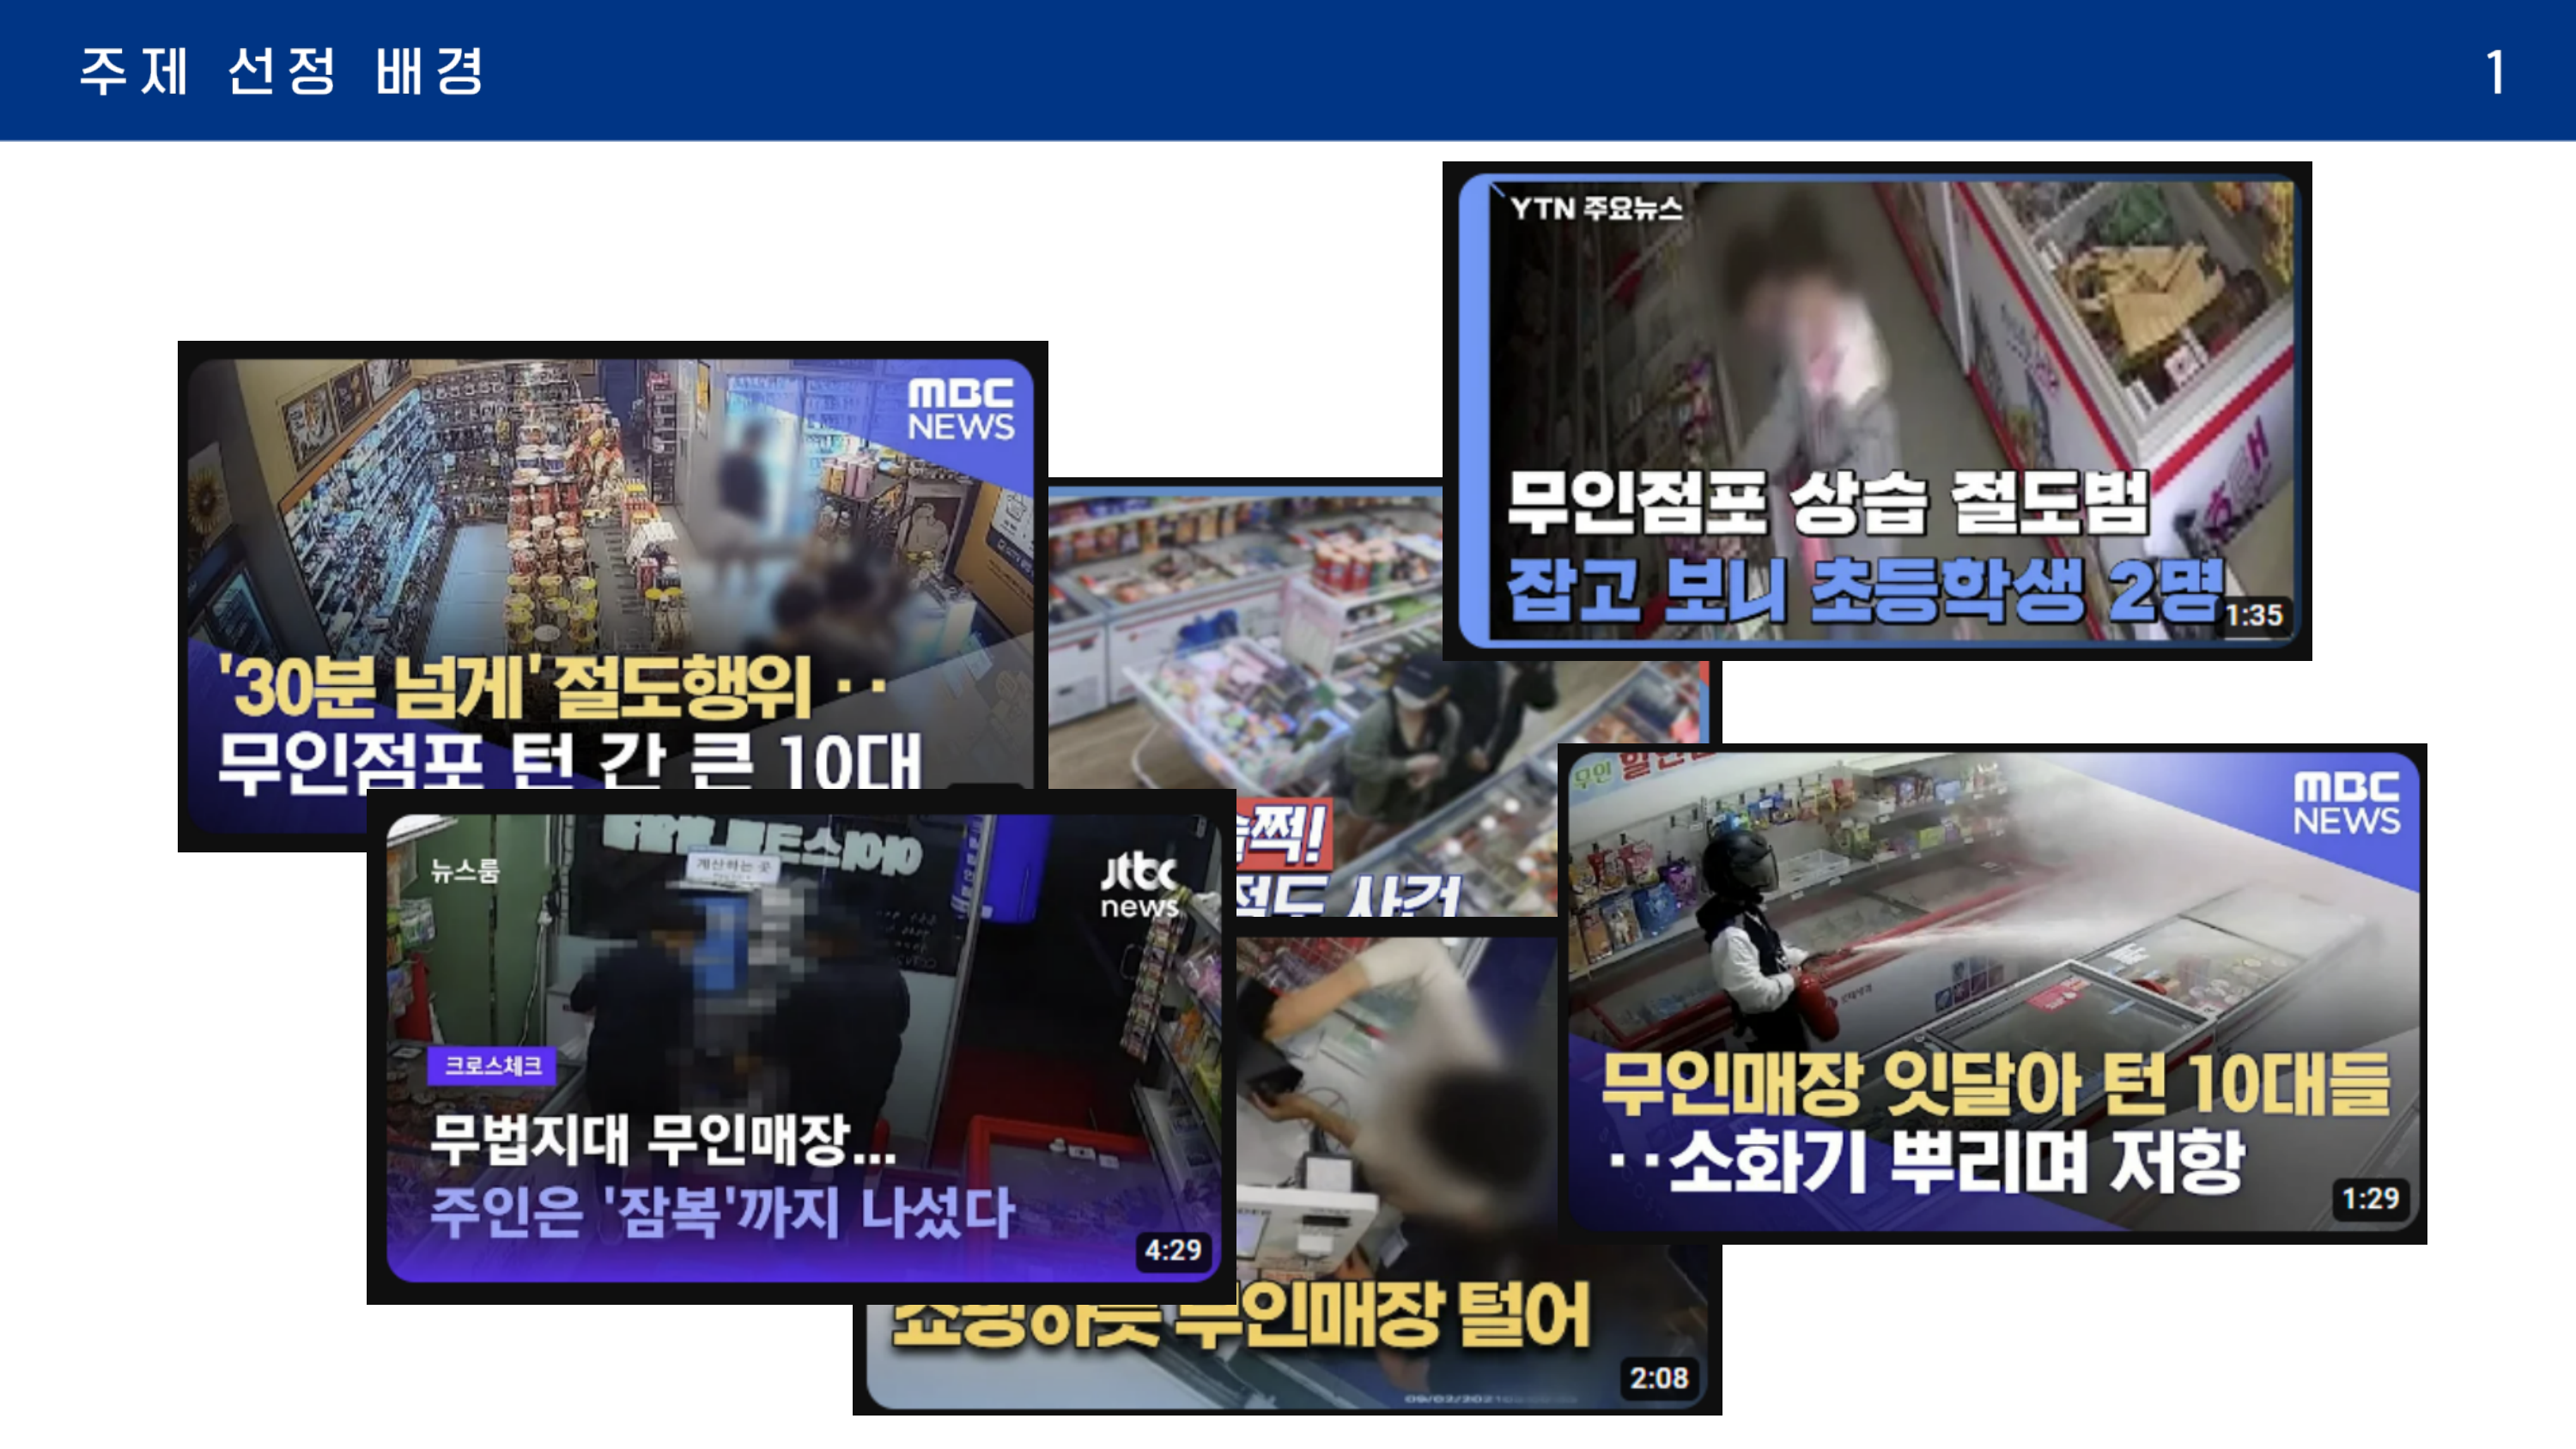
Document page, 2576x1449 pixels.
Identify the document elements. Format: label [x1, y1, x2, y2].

text_box [367, 788, 1236, 1305]
text_box [0, 0, 2576, 142]
text_box [1051, 477, 1723, 915]
picture [0, 17, 792, 149]
text_box [1442, 161, 2312, 661]
picture [2401, 15, 2576, 149]
text_box [1558, 743, 2427, 1246]
text_box [853, 917, 1723, 1416]
text_box [178, 341, 1048, 852]
